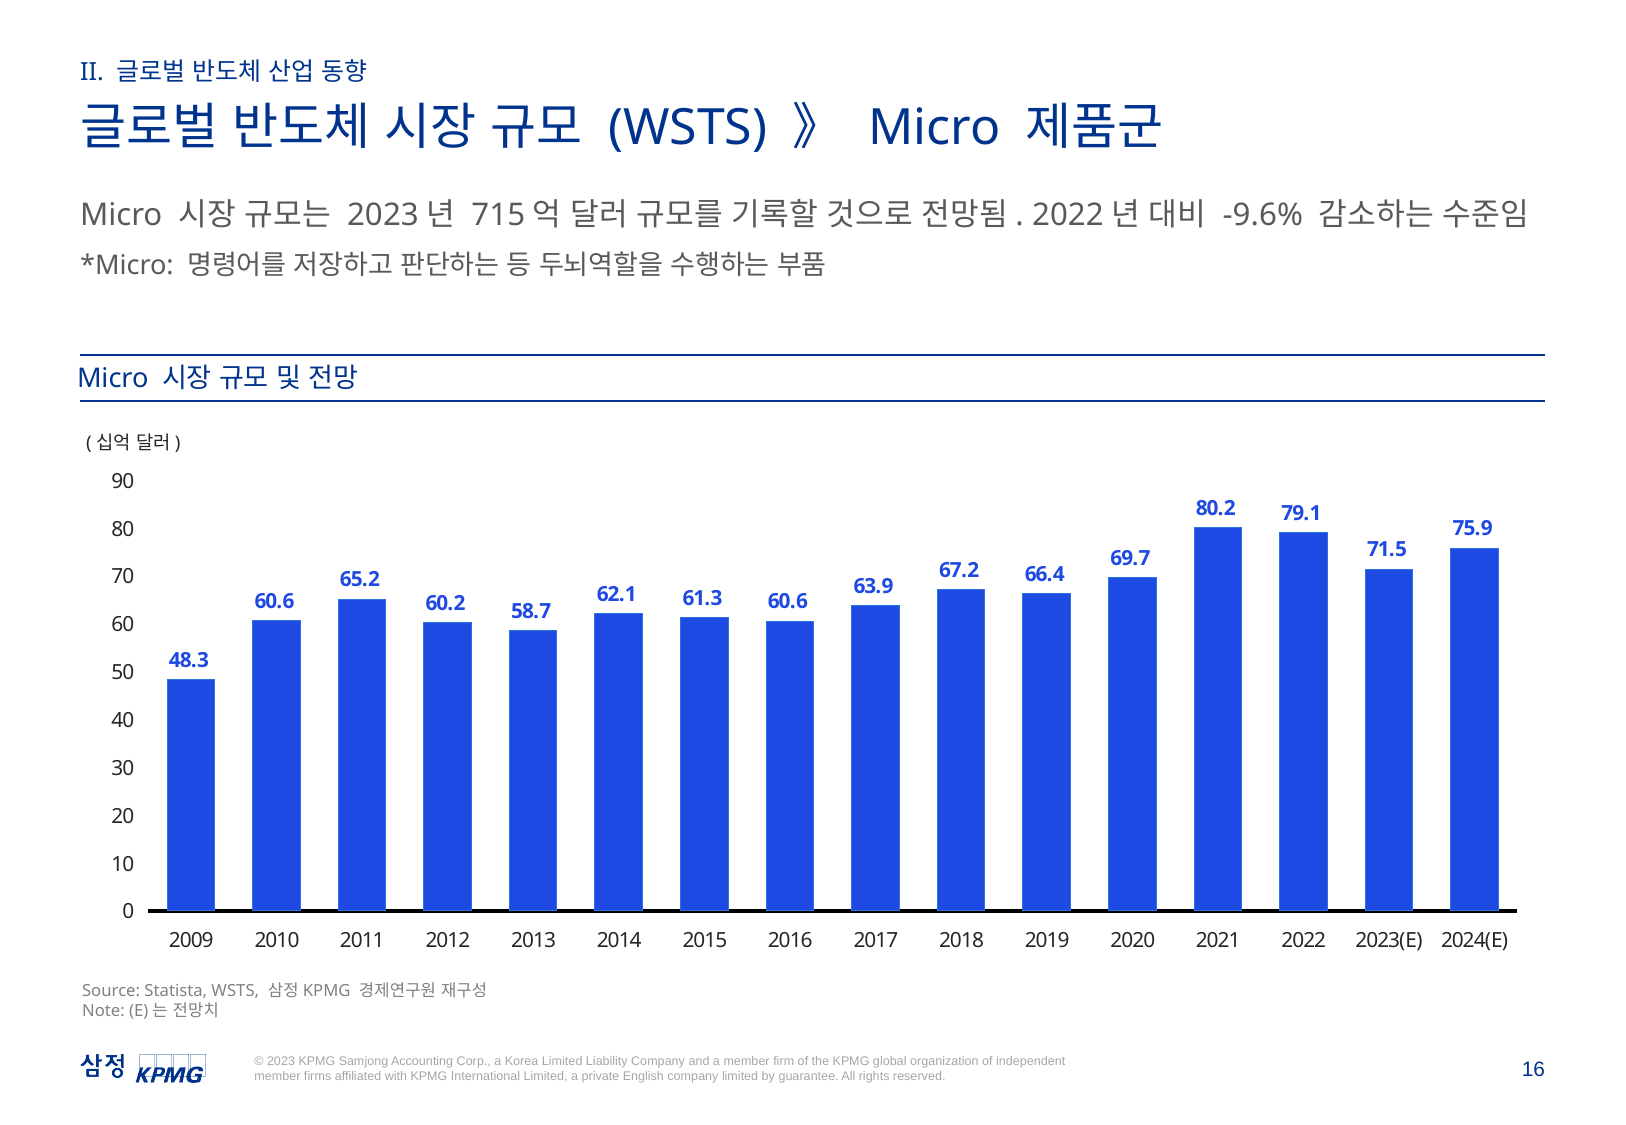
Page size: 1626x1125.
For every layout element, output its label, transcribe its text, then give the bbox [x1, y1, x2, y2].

text_box (십억 달러) [80, 422, 250, 455]
text_box Source: Statista, WSTS, 삼정KPMG 경제연구원 재구성 Note: (E)는 전망치 [82, 979, 749, 1020]
list 글로벌 반도체 시장 규모 (WSTS) 》 Micro 제품군 [80, 101, 1545, 155]
list II. 글로벌 반도체 산업 동향 [80, 54, 1545, 85]
picture [80, 1054, 206, 1083]
list Micro 시장 규모는 2023년 715억 달러 규모를 기록할 것으로 전망됨. 2022년 대비 -9.6% 감소하는 수준임 *Micro: 명령어를 저장하고 판단하는 등 두뇌역할을 수행하는 부품 [80, 190, 1545, 333]
chart [81, 455, 1547, 965]
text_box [79, 355, 1545, 401]
